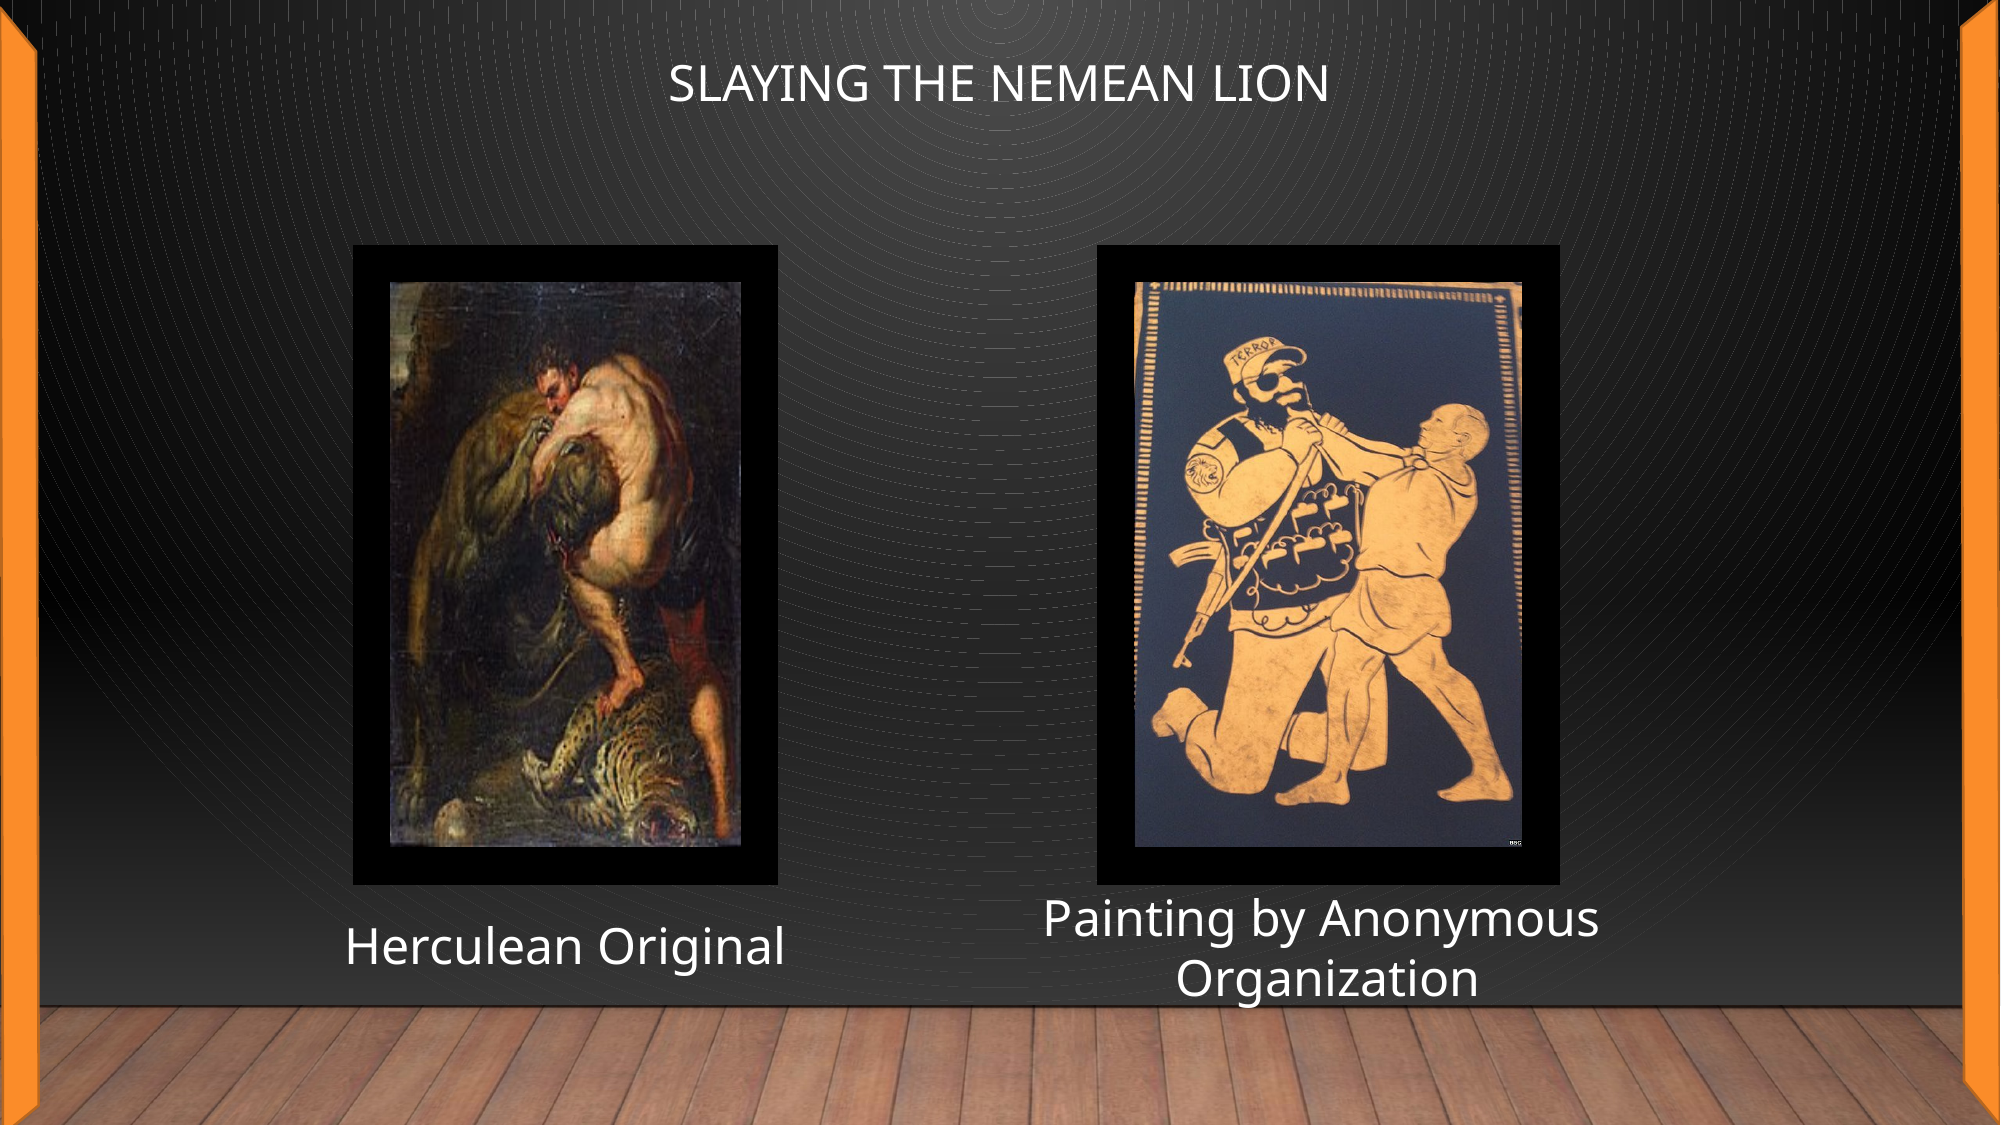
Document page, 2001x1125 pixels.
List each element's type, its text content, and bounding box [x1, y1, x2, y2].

picture [1134, 282, 1523, 848]
text_box SLAYING THE NEMEAN LION [619, 43, 1381, 119]
text_box [0, 6, 40, 1125]
text_box Painting by Anonymous Organization [947, 878, 1709, 1014]
text_box Herculean Original [184, 906, 946, 982]
picture [19, 1005, 1997, 1125]
picture [389, 282, 741, 848]
text_box [1959, 0, 2000, 1125]
